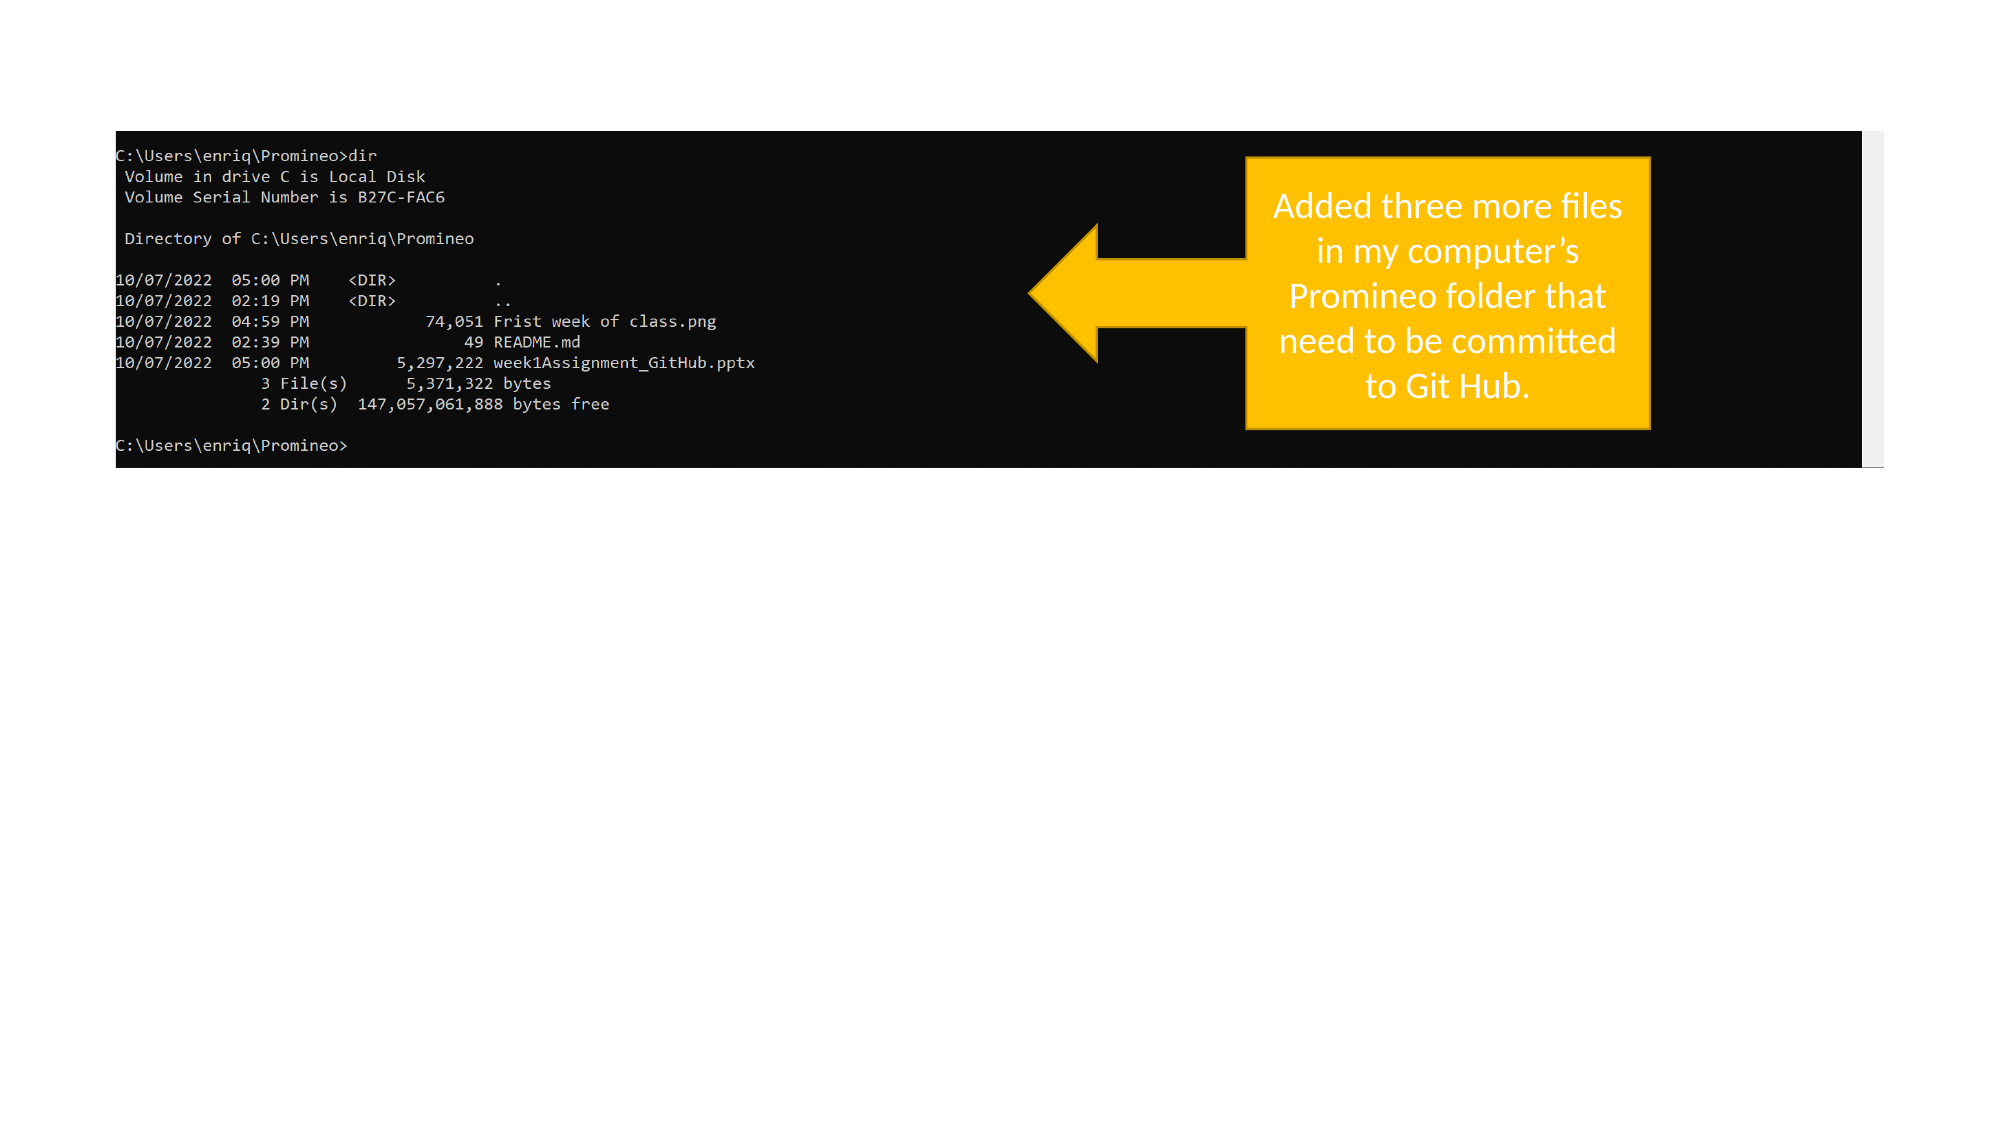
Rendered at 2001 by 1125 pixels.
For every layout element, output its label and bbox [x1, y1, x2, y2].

picture [115, 131, 1885, 468]
